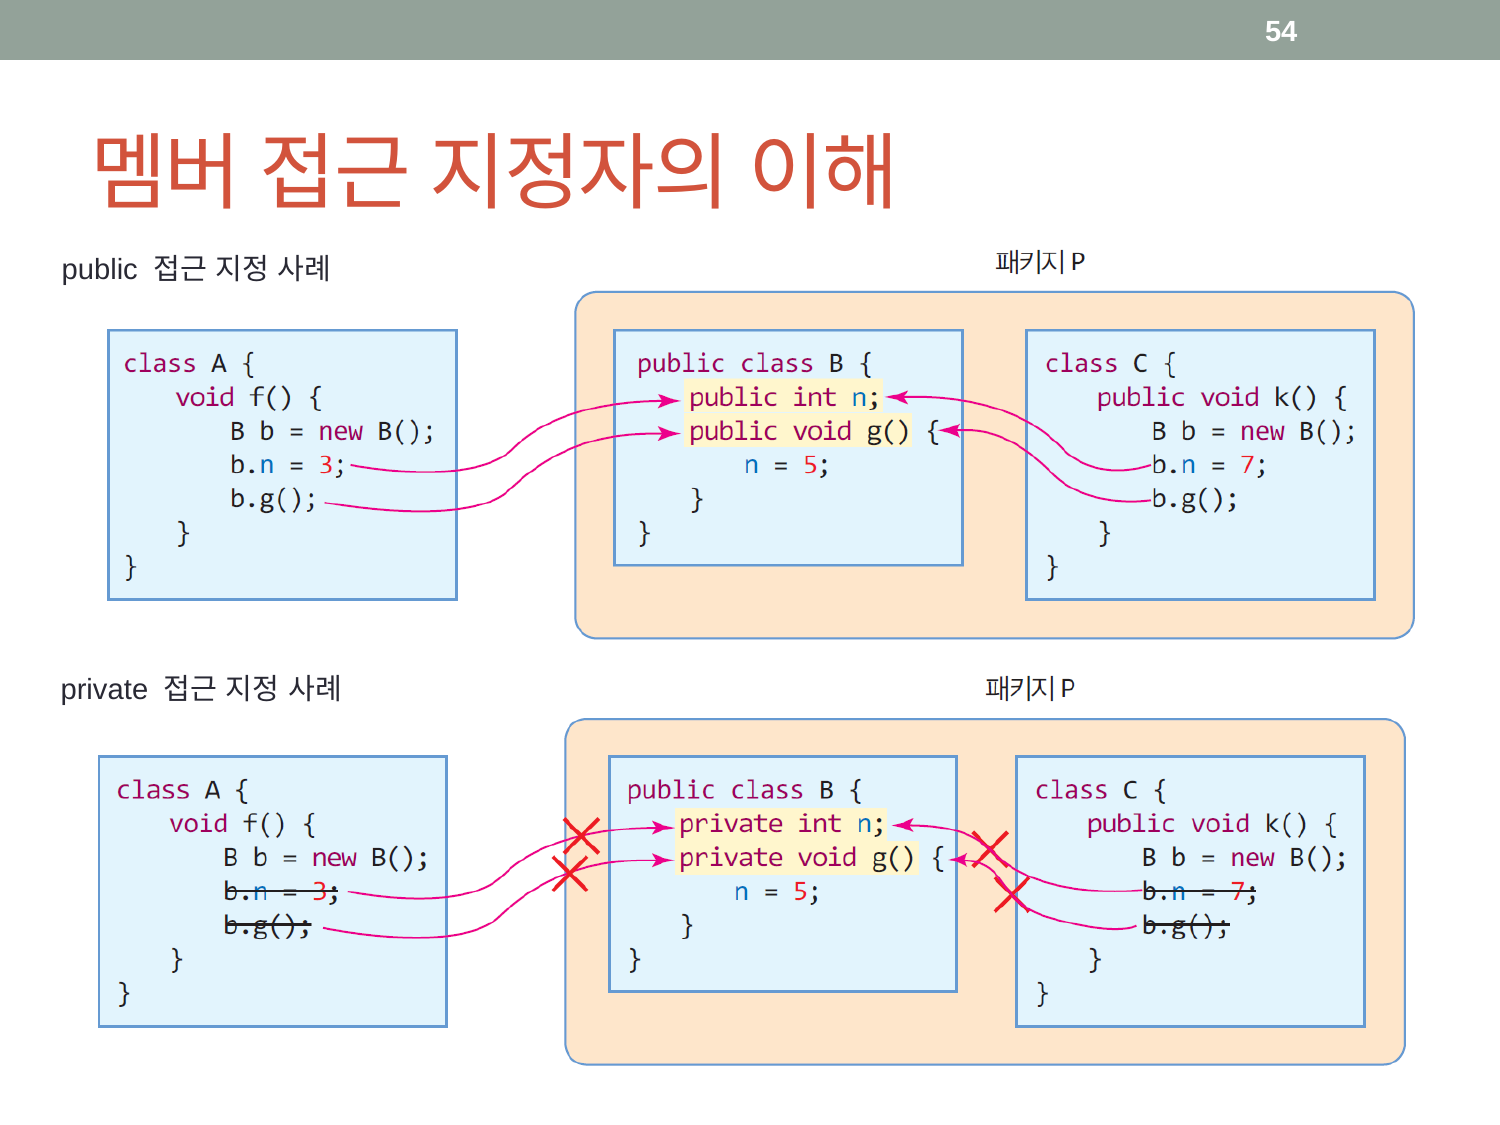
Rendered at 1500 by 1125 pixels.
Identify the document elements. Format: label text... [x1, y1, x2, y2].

title 멤버 접근 지정자의 이해 [75, 87, 1425, 243]
text_box private 접근 지정 사례 [45, 662, 80, 713]
text_box public 접근 지정 사례 [46, 243, 80, 294]
slide_number 54 [1250, 3, 1425, 57]
picture [83, 238, 1426, 1078]
